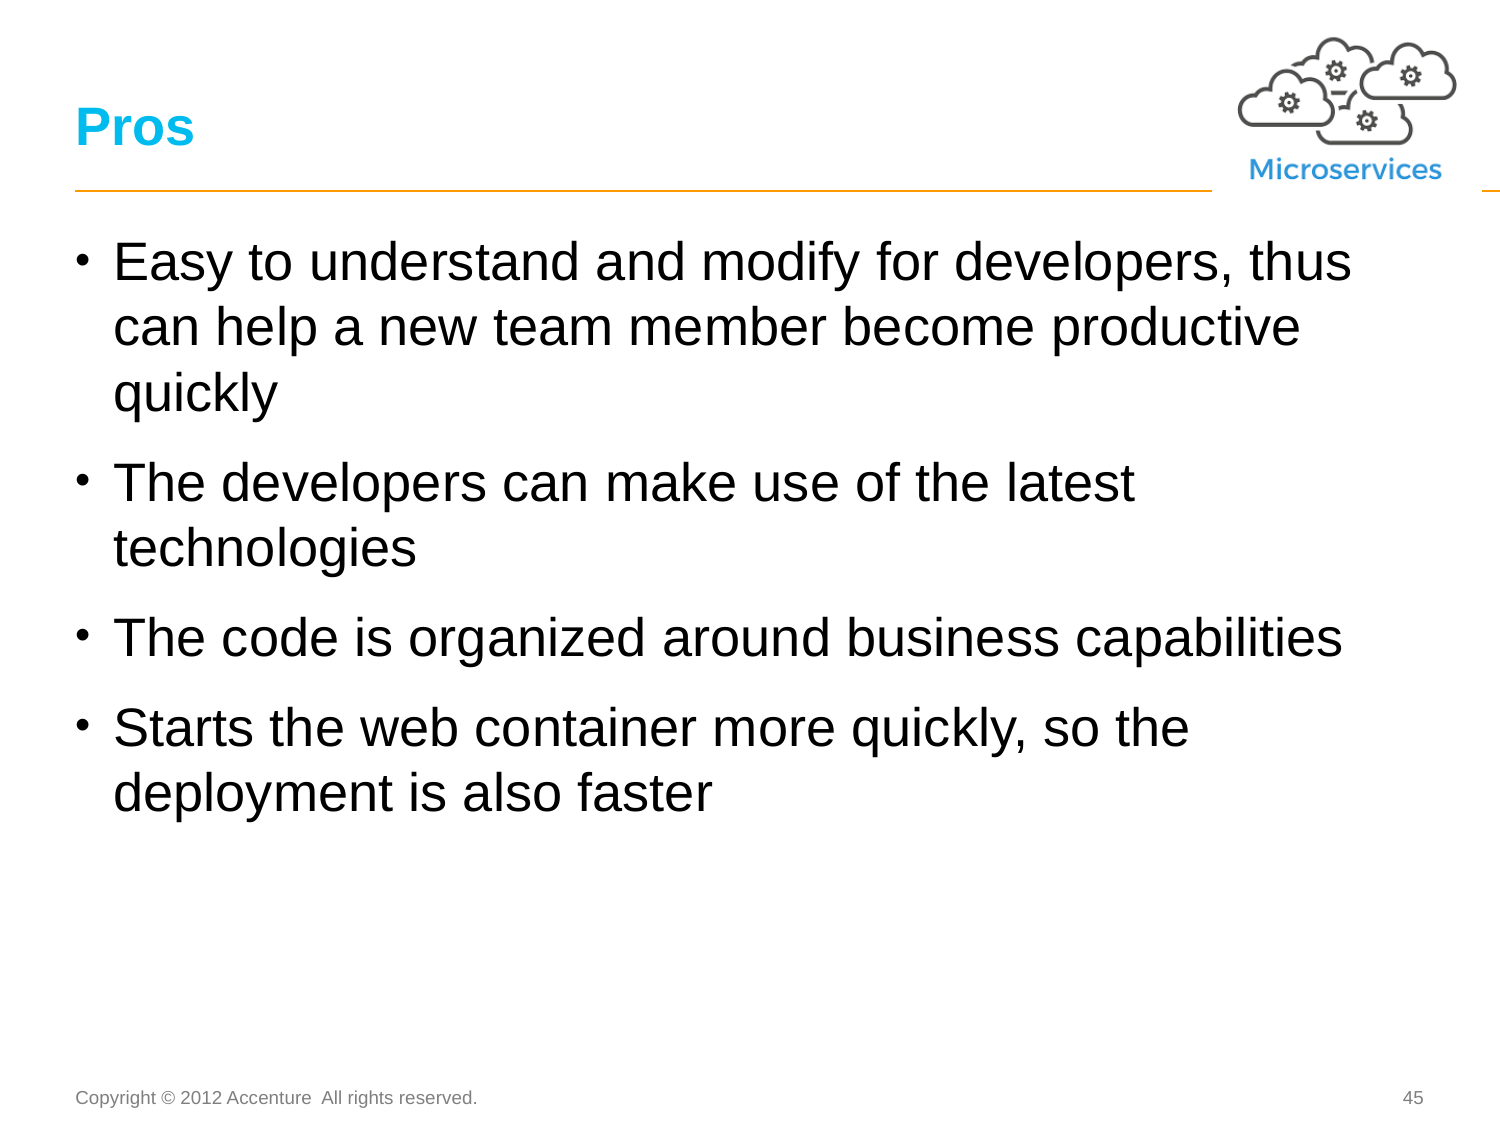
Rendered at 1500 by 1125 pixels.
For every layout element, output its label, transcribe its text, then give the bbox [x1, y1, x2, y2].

picture [1212, 1, 1482, 203]
list Easy to understand and modify for developers, thus can help a new team member become productive quickly The developers can make use of the latest technologies The code is organized around business capabilities Starts the web container more quickly, so the deployment is also faster [75, 226, 1425, 1018]
title Pros [75, 27, 1422, 157]
